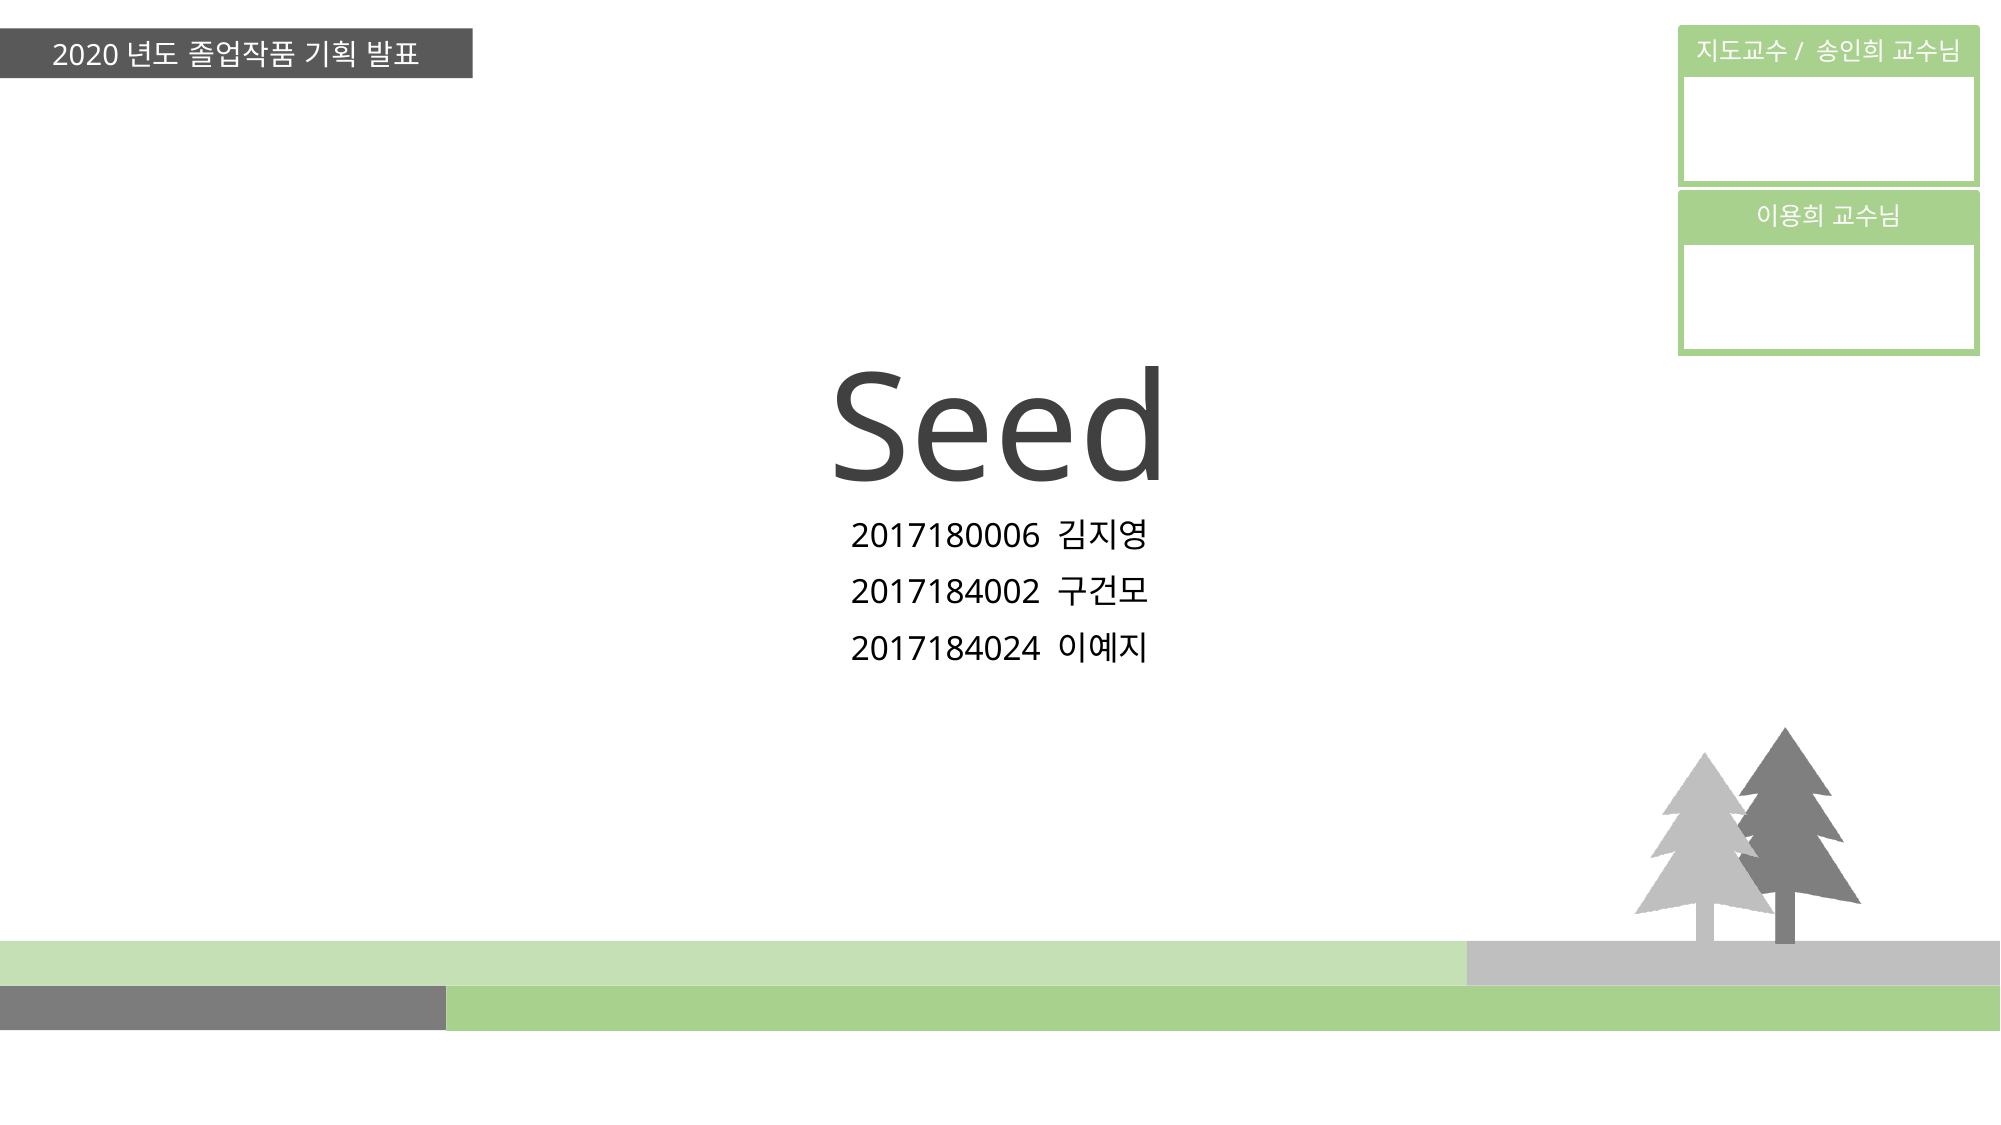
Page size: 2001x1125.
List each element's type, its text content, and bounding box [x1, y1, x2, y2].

text_box 2020년도 졸업작품 기획 발표 [0, 28, 473, 79]
text_box [0, 940, 1466, 985]
title Seed [249, 324, 1750, 521]
text_box [445, 985, 2000, 1032]
text_box [1680, 73, 1978, 185]
text_box [1466, 940, 2000, 987]
text_box 지도교수/ 송인희 교수님 [1681, 28, 1977, 73]
subtitle 2017180006 김지영 2017184002 구건모 2017184024 이예지 [796, 504, 1204, 682]
text_box [1680, 241, 1978, 353]
text_box [0, 985, 447, 1031]
picture [1596, 717, 1903, 959]
text_box 이용희 교수님 [1681, 193, 1977, 239]
